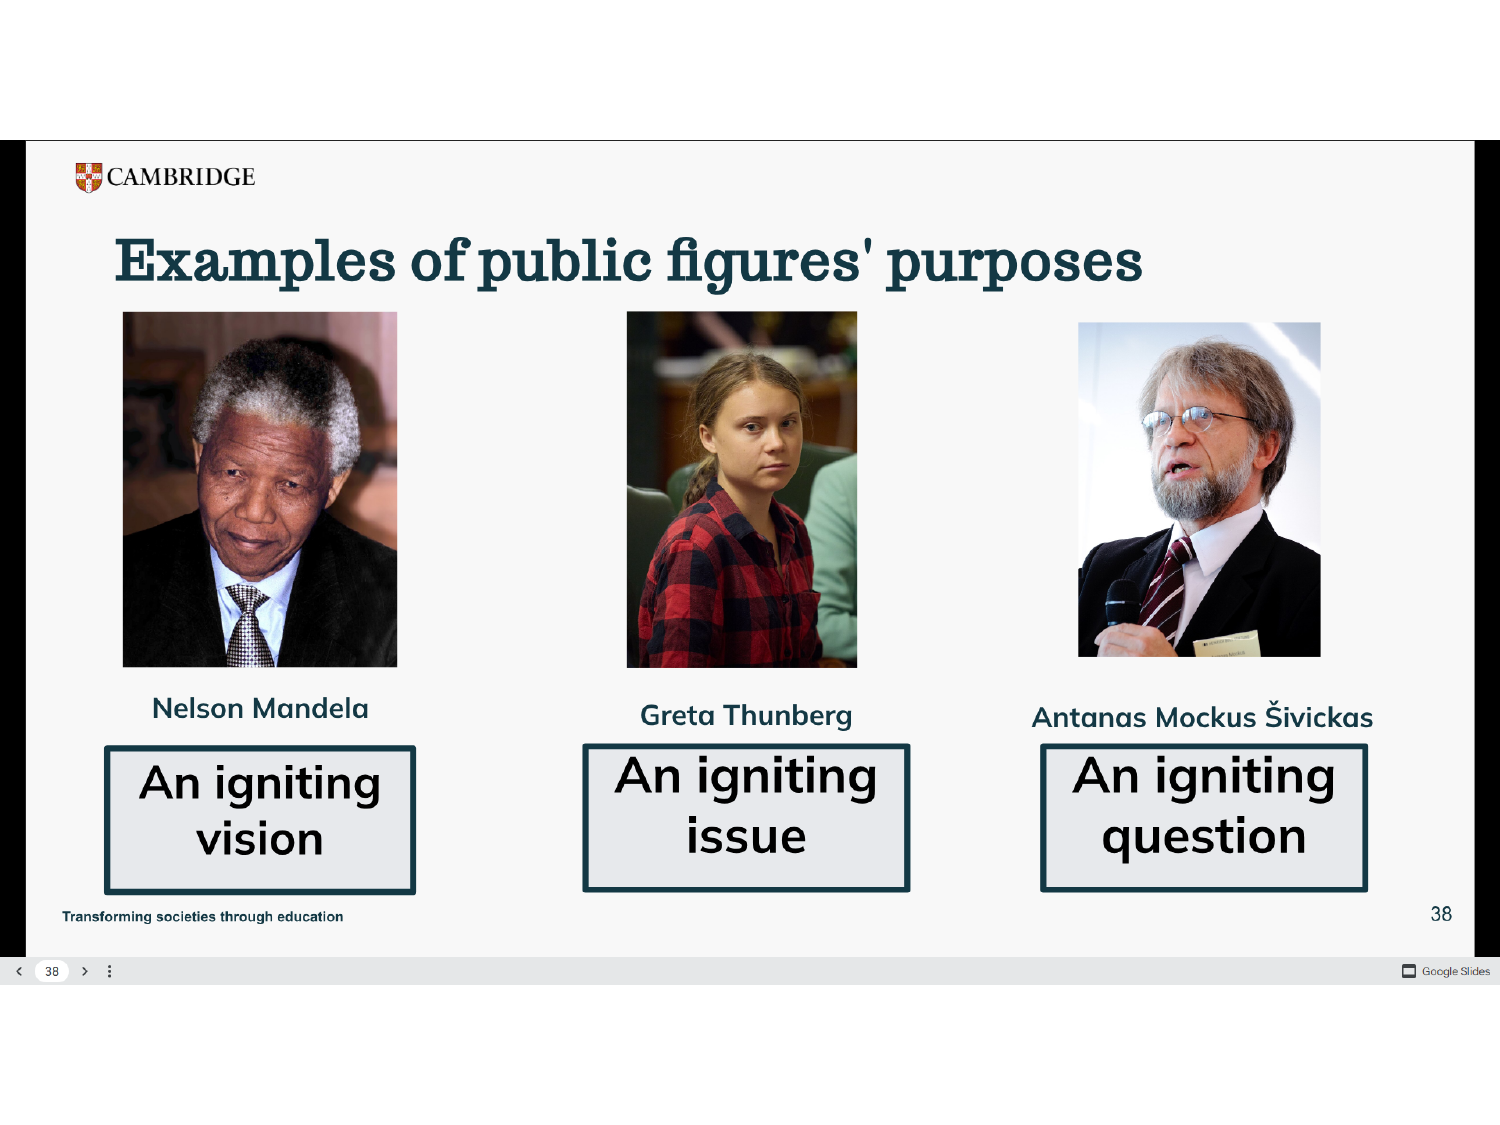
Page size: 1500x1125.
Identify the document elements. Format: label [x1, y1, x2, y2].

picture [0, 140, 1500, 985]
